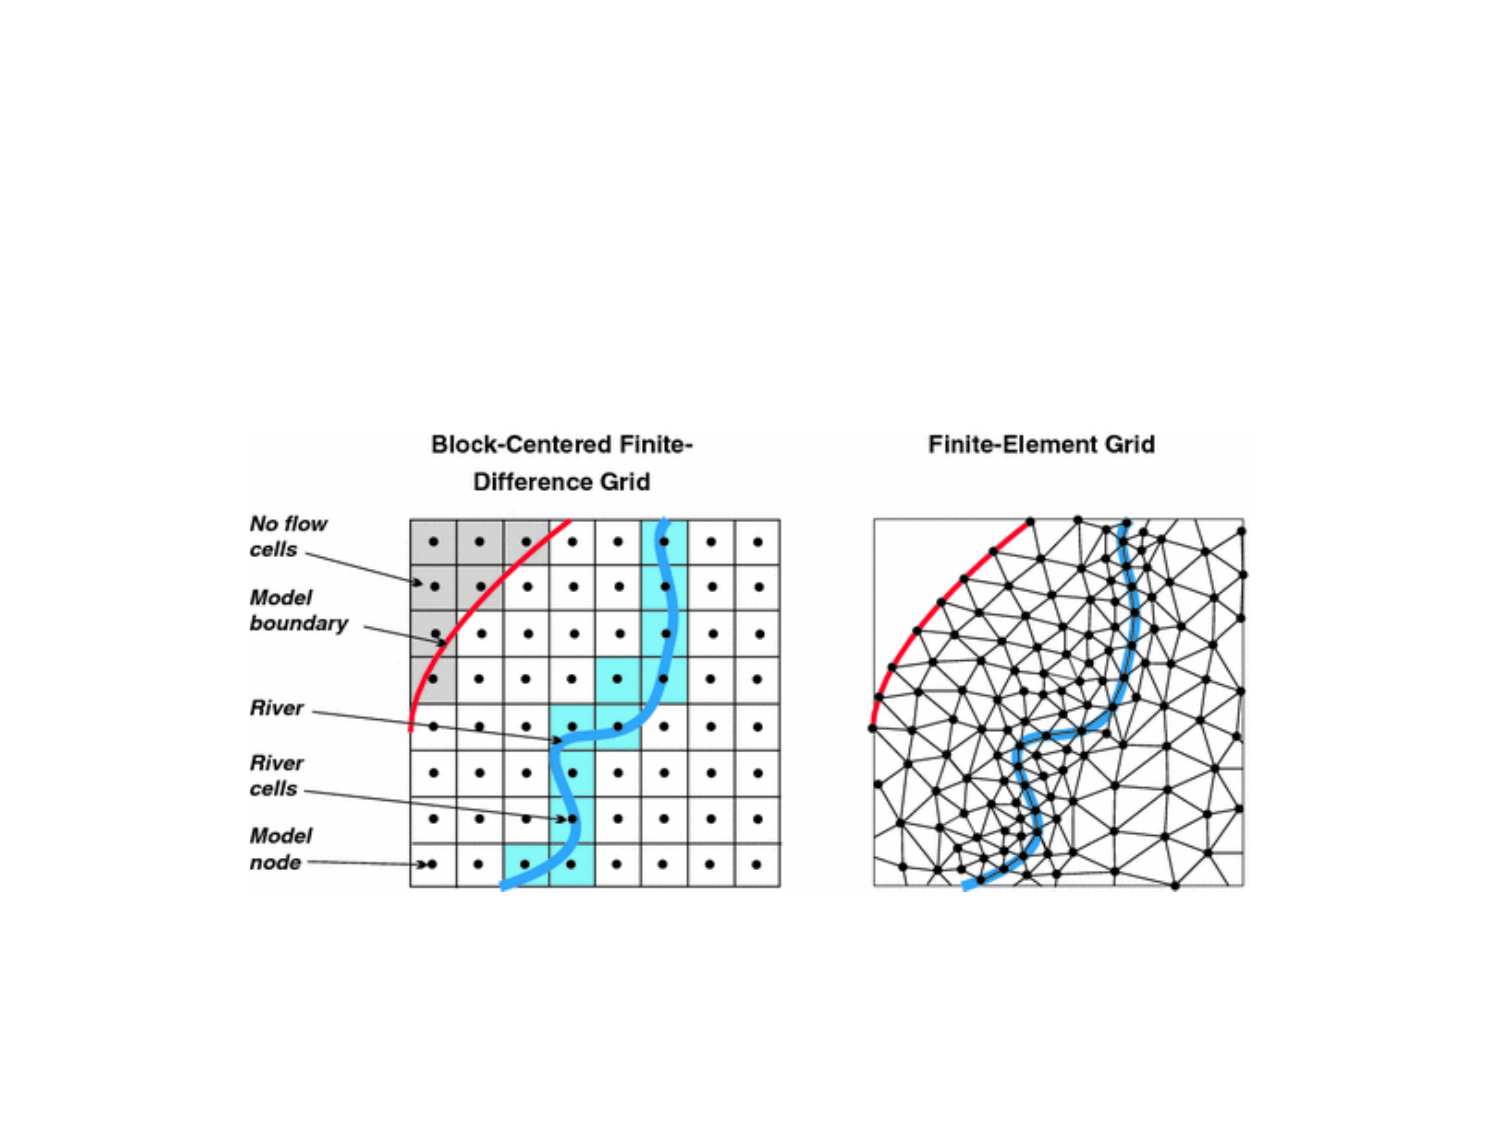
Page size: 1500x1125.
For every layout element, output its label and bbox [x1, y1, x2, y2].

picture [249, 430, 1251, 892]
